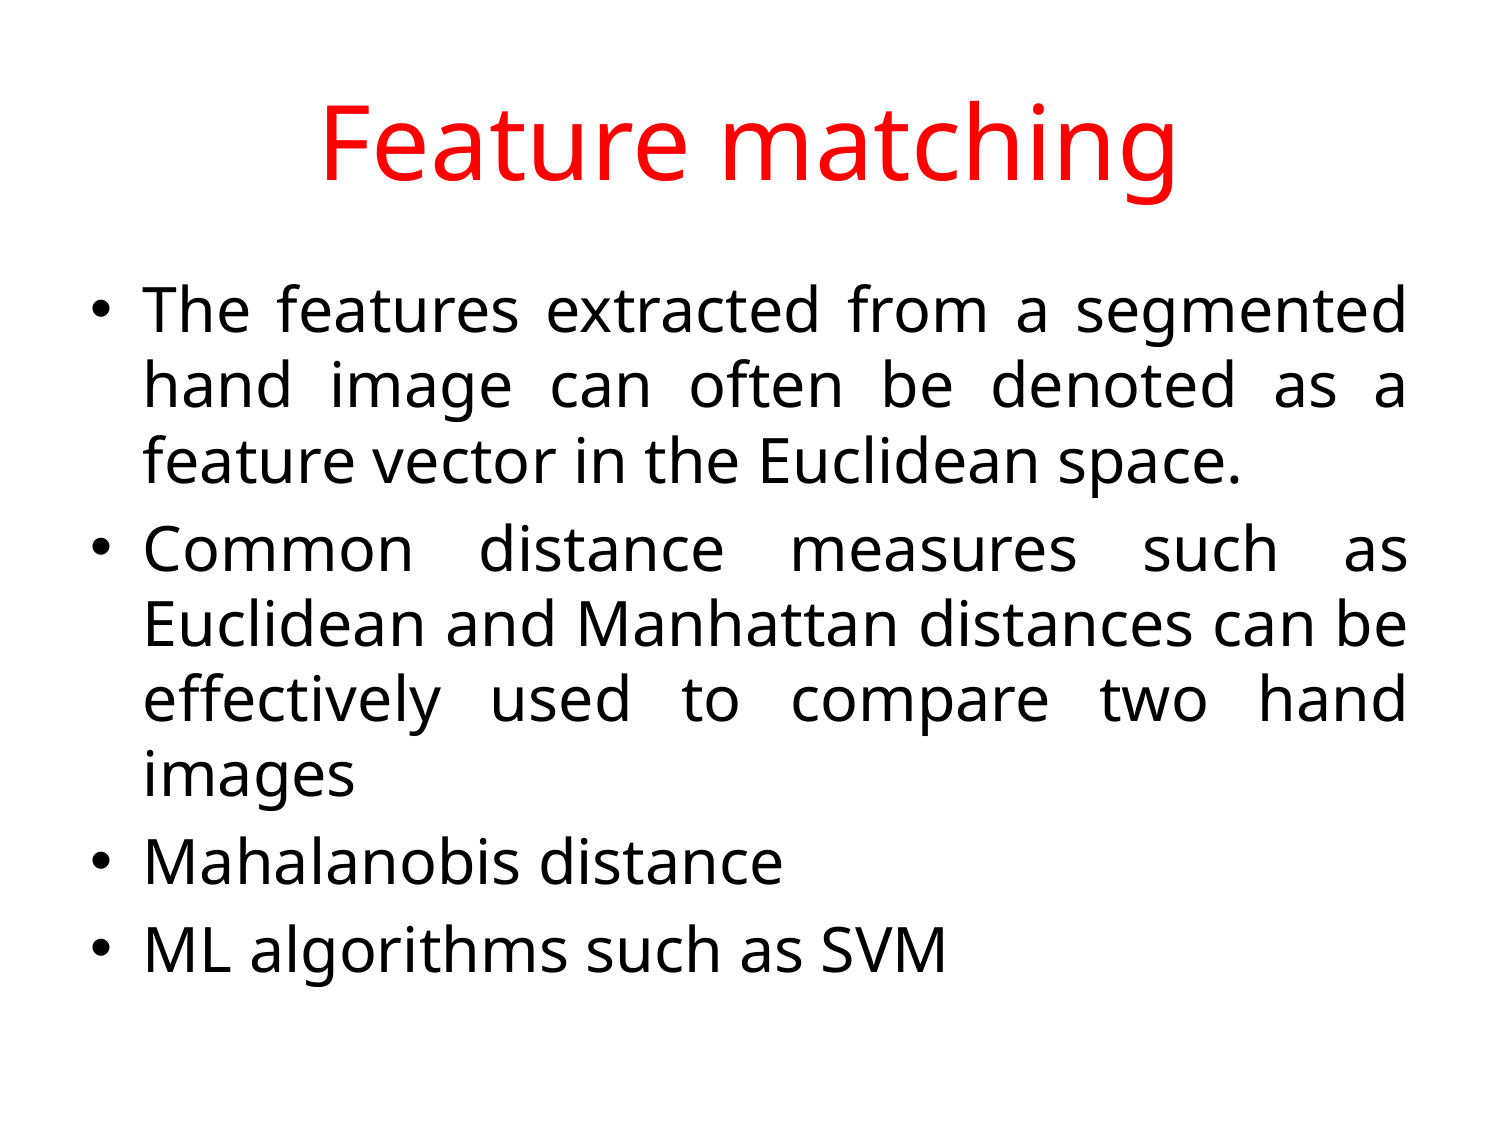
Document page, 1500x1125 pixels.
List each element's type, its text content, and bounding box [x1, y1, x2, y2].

title Feature matching [75, 45, 1425, 233]
list The features extracted from a segmented hand image can often be denoted as a feature vector in the Euclidean space. Common distance measures such as Euclidean and Manhattan distances can be effectively used to compare two hand images Mahalanobis distance ML algorithms such as SVM [75, 262, 1425, 1005]
